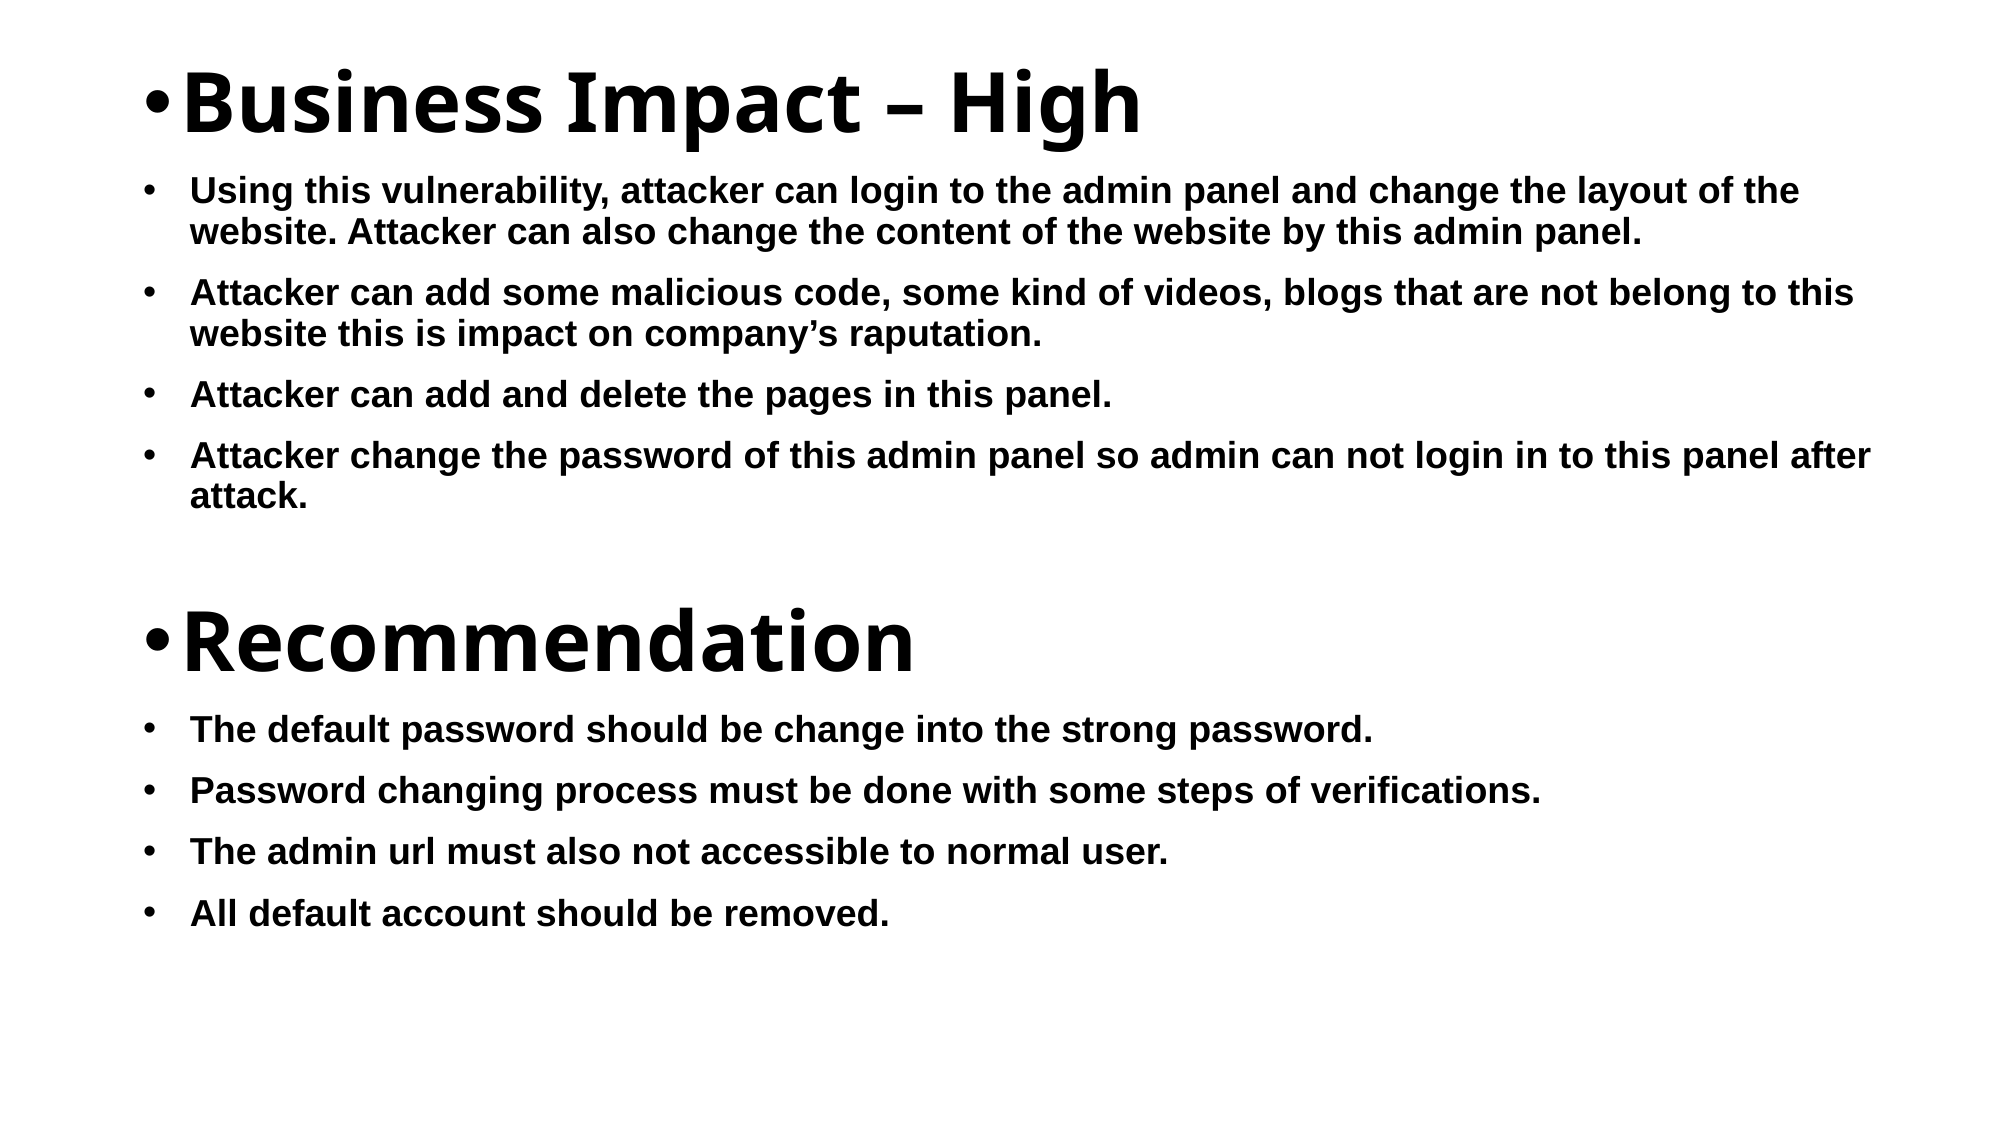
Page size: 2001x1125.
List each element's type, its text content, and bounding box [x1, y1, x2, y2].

subtitle Business Impact – High Using this vulnerability, attacker can login to the admin panel and change the layout of the website. Attacker can also change the content of the website by this admin panel. Attacker can add some malicious code, some kind of videos, blogs that are not belong to this website this is impact on company’s raputation. Attacker can add and delete the pages in this panel. Attacker change the password of this admin panel so admin can not login in to this panel after attack. Recommendation The default password should be change into the strong password. Password changing process must be done with some steps of verifications. The admin url must also not accessible to normal user. All default account should be removed. [128, 53, 1900, 1072]
